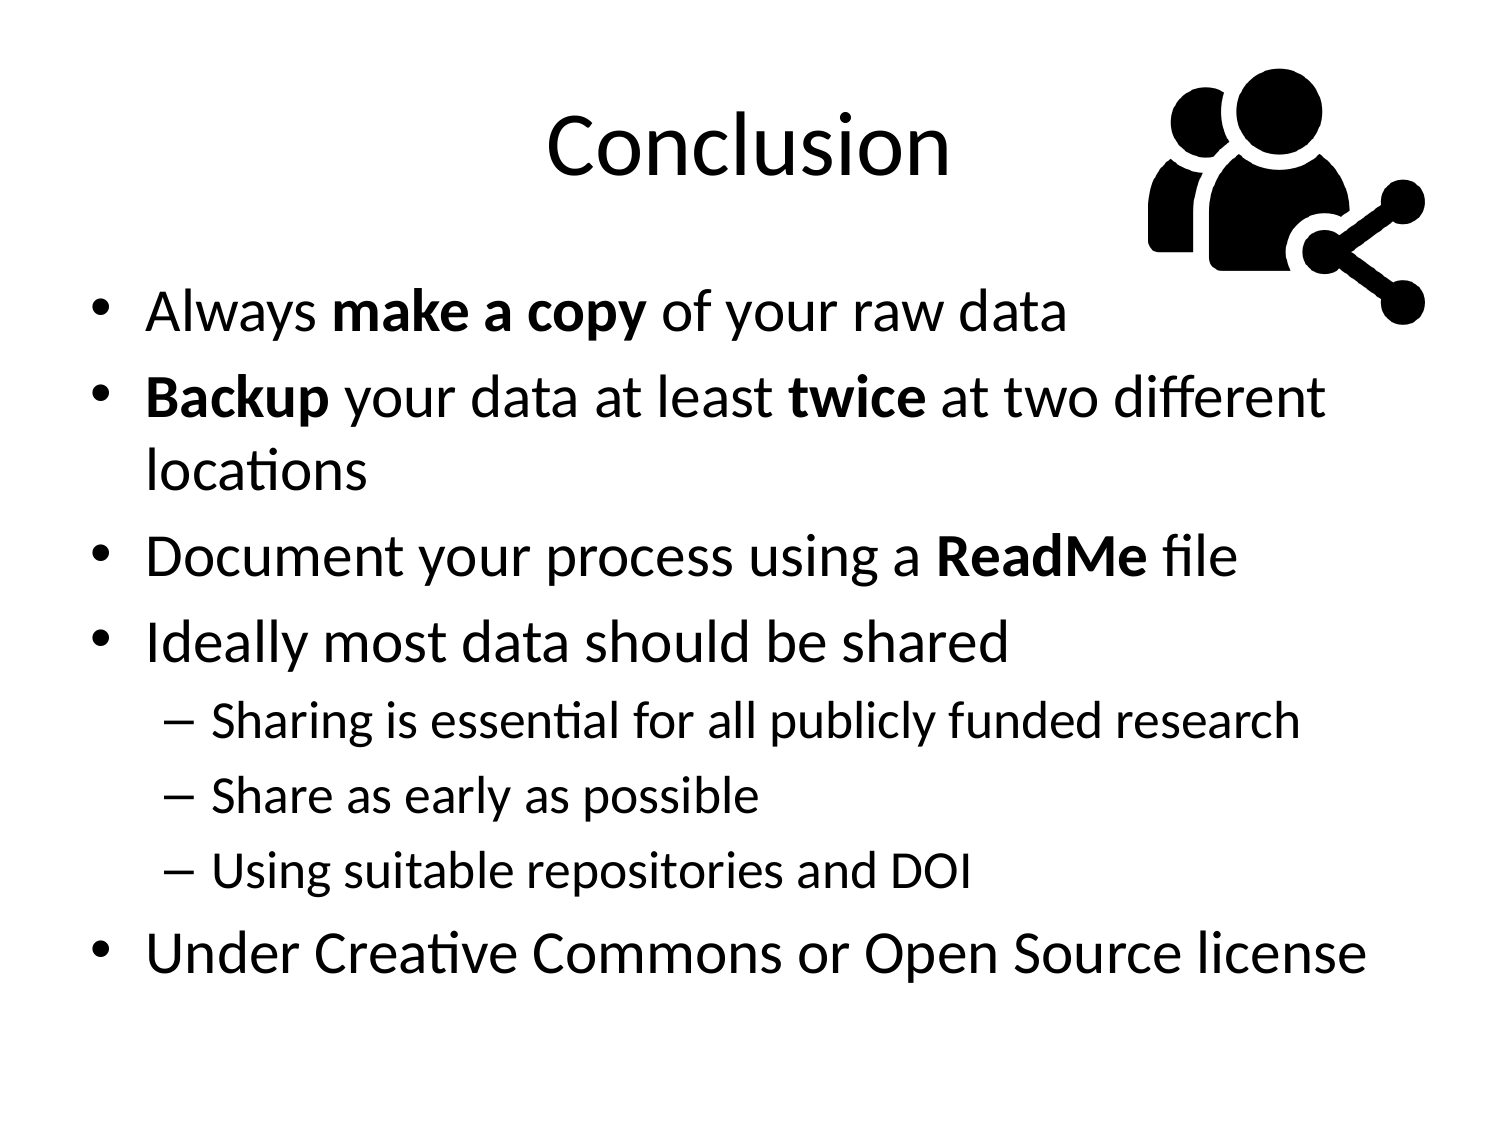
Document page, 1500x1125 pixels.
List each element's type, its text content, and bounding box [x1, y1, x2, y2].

title Conclusion [75, 45, 1425, 233]
picture [1148, 58, 1426, 336]
list Always make a copy of your raw data Backup your data at least twice at two different locations Document your process using a ReadMe file Ideally most data should be shared Sharing is essential for all publicly funded research Share as early as possible Using suitable repositories and DOI Under Creative Commons or Open Source license [75, 262, 1425, 1005]
